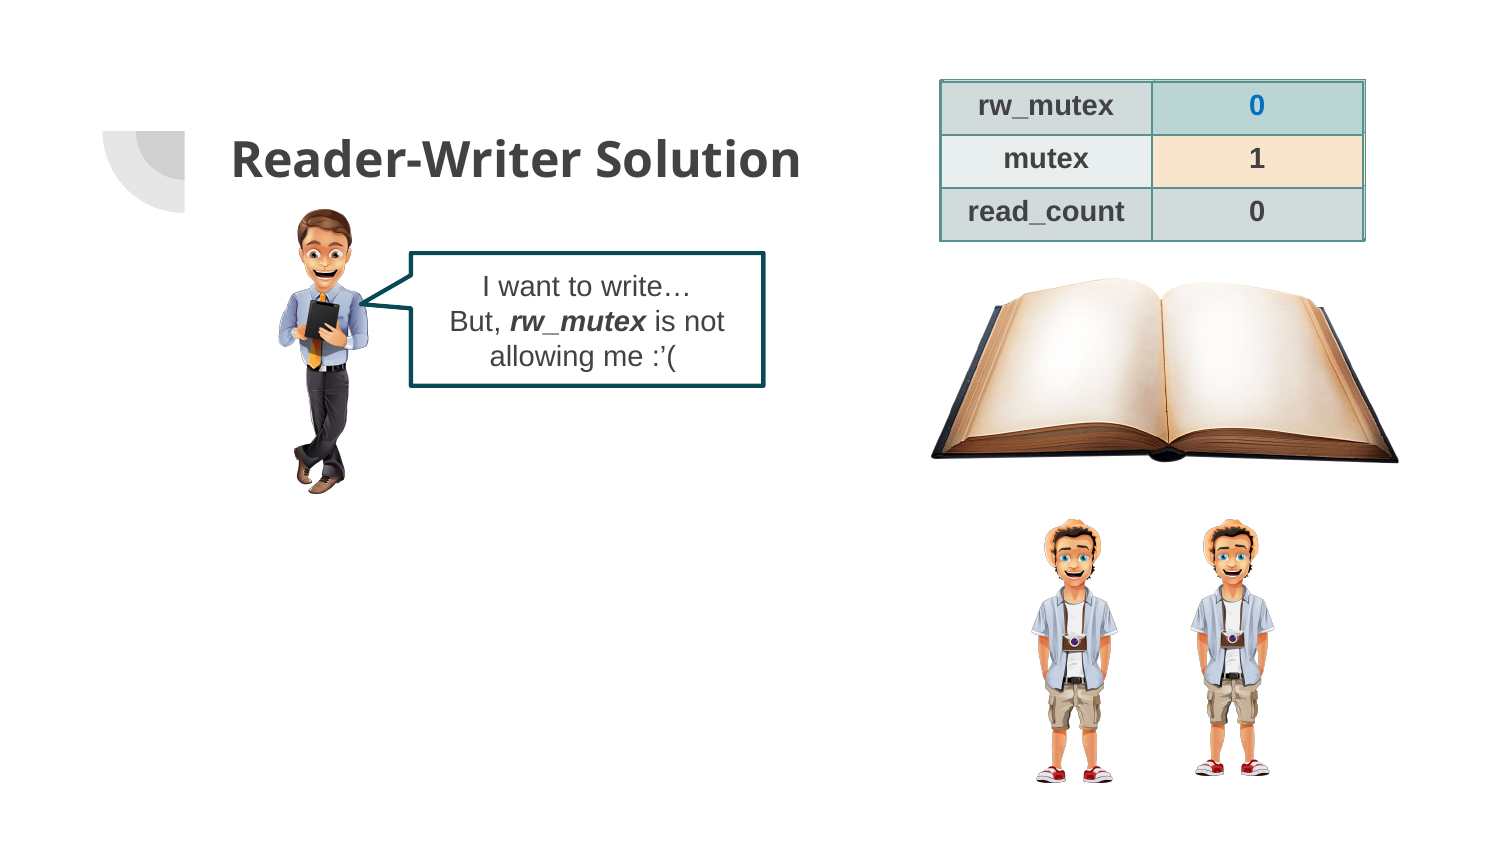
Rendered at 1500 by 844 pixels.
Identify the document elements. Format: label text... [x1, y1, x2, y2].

table_cell mutex [942, 136, 1151, 187]
picture [923, 271, 1406, 469]
text_box I want to write… But, rw_mutex is not allowing me :’( [405, 251, 766, 388]
picture [245, 208, 401, 494]
table_header rw_mutex [942, 83, 1151, 134]
table_cell 0 [1153, 189, 1362, 240]
table_cell read_count [942, 189, 1151, 240]
table_cell 1 [1153, 136, 1362, 187]
picture [969, 519, 1335, 783]
title Reader-Writer Solution [215, 112, 842, 201]
table_header 0 [1153, 83, 1362, 134]
